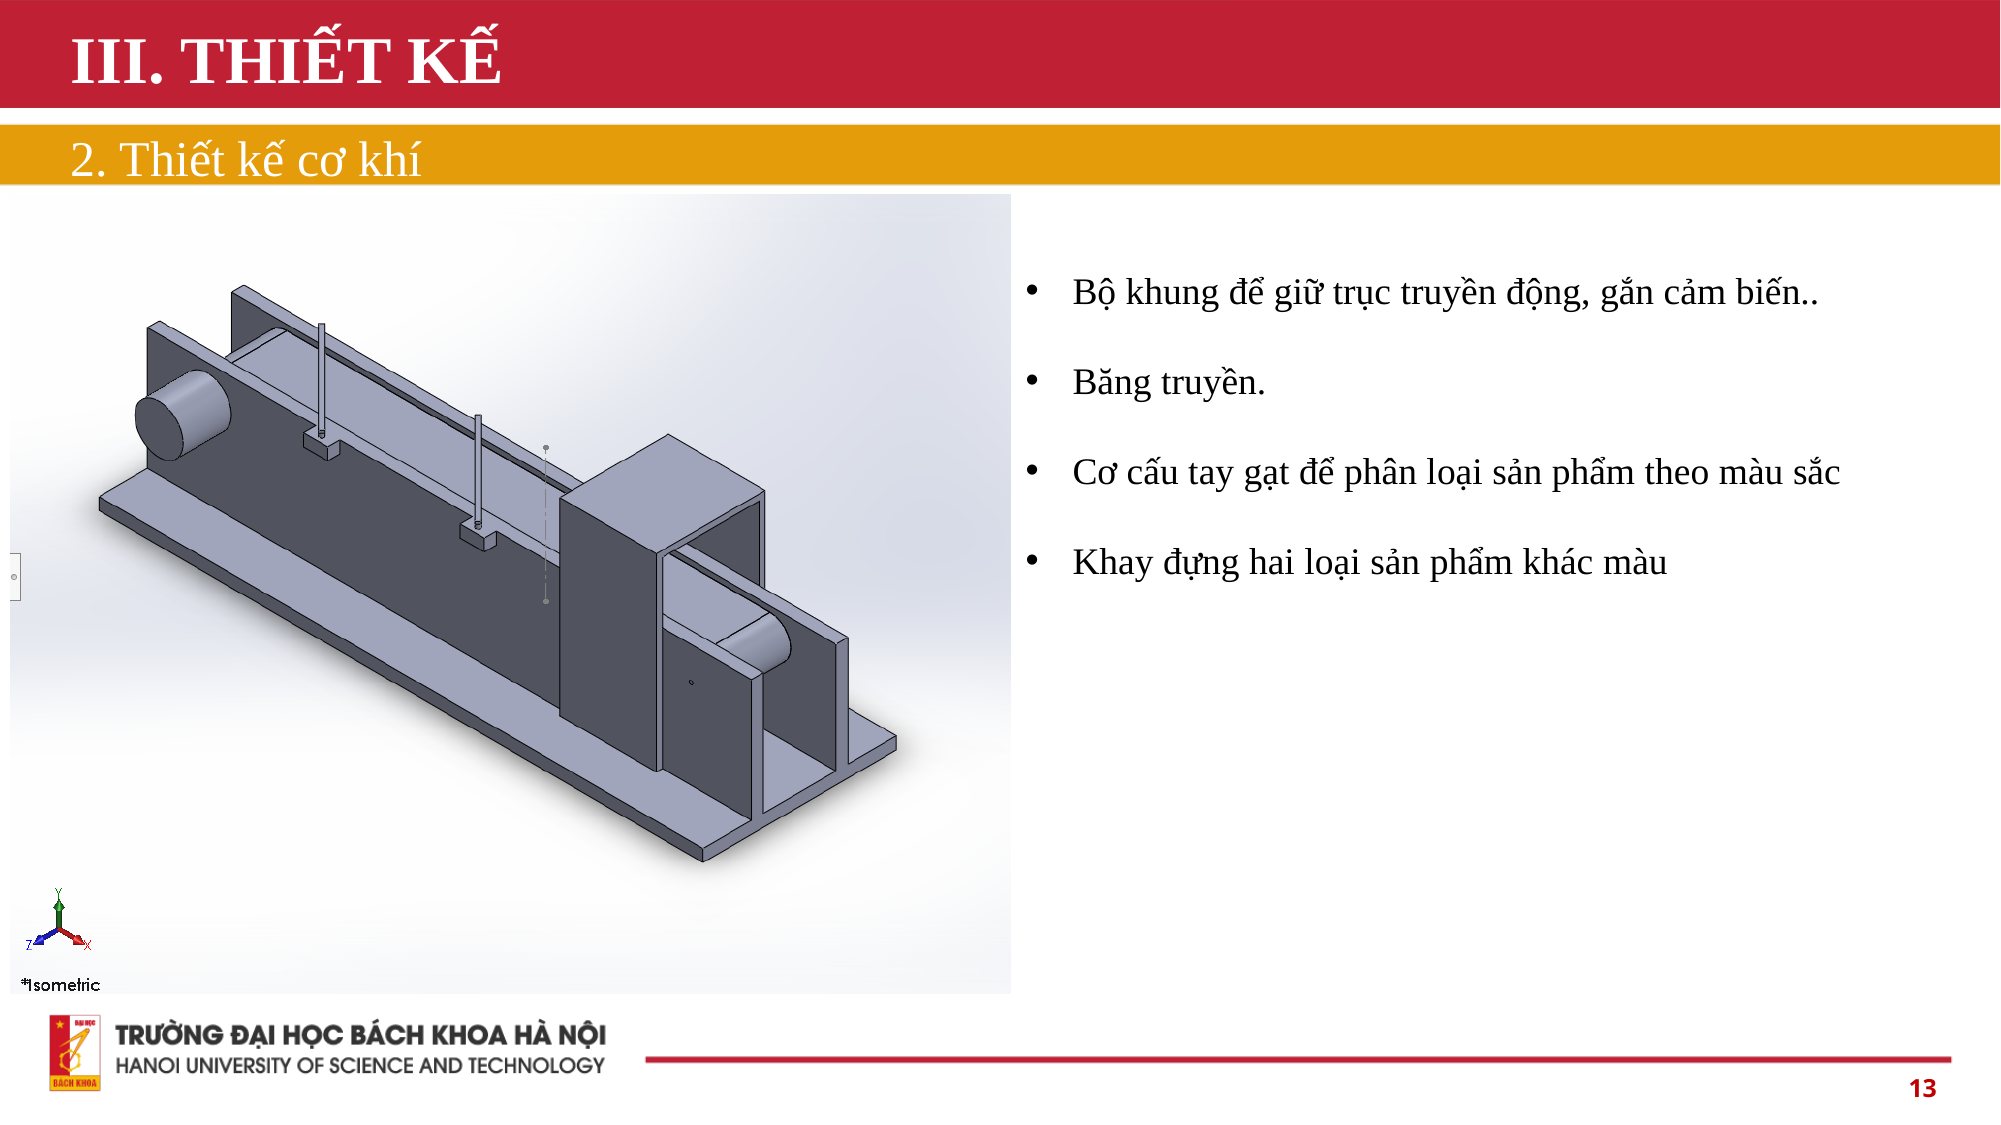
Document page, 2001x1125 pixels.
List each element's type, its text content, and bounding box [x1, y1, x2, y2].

slide_number 13 [1502, 1065, 1953, 1125]
text_box 2. Thiết kế cơ khí [55, 118, 552, 194]
title III. THIẾT KẾ [55, 18, 1945, 90]
picture [0, 0, 2001, 1125]
text_box Bộ khung để giữ trục truyền động, gắn cảm biến.. Băng truyền. Cơ cấu tay gạt để phân loại sản phẩm theo màu sắc Khay đựng hai loại sản phẩm khác màu [1011, 259, 2000, 590]
